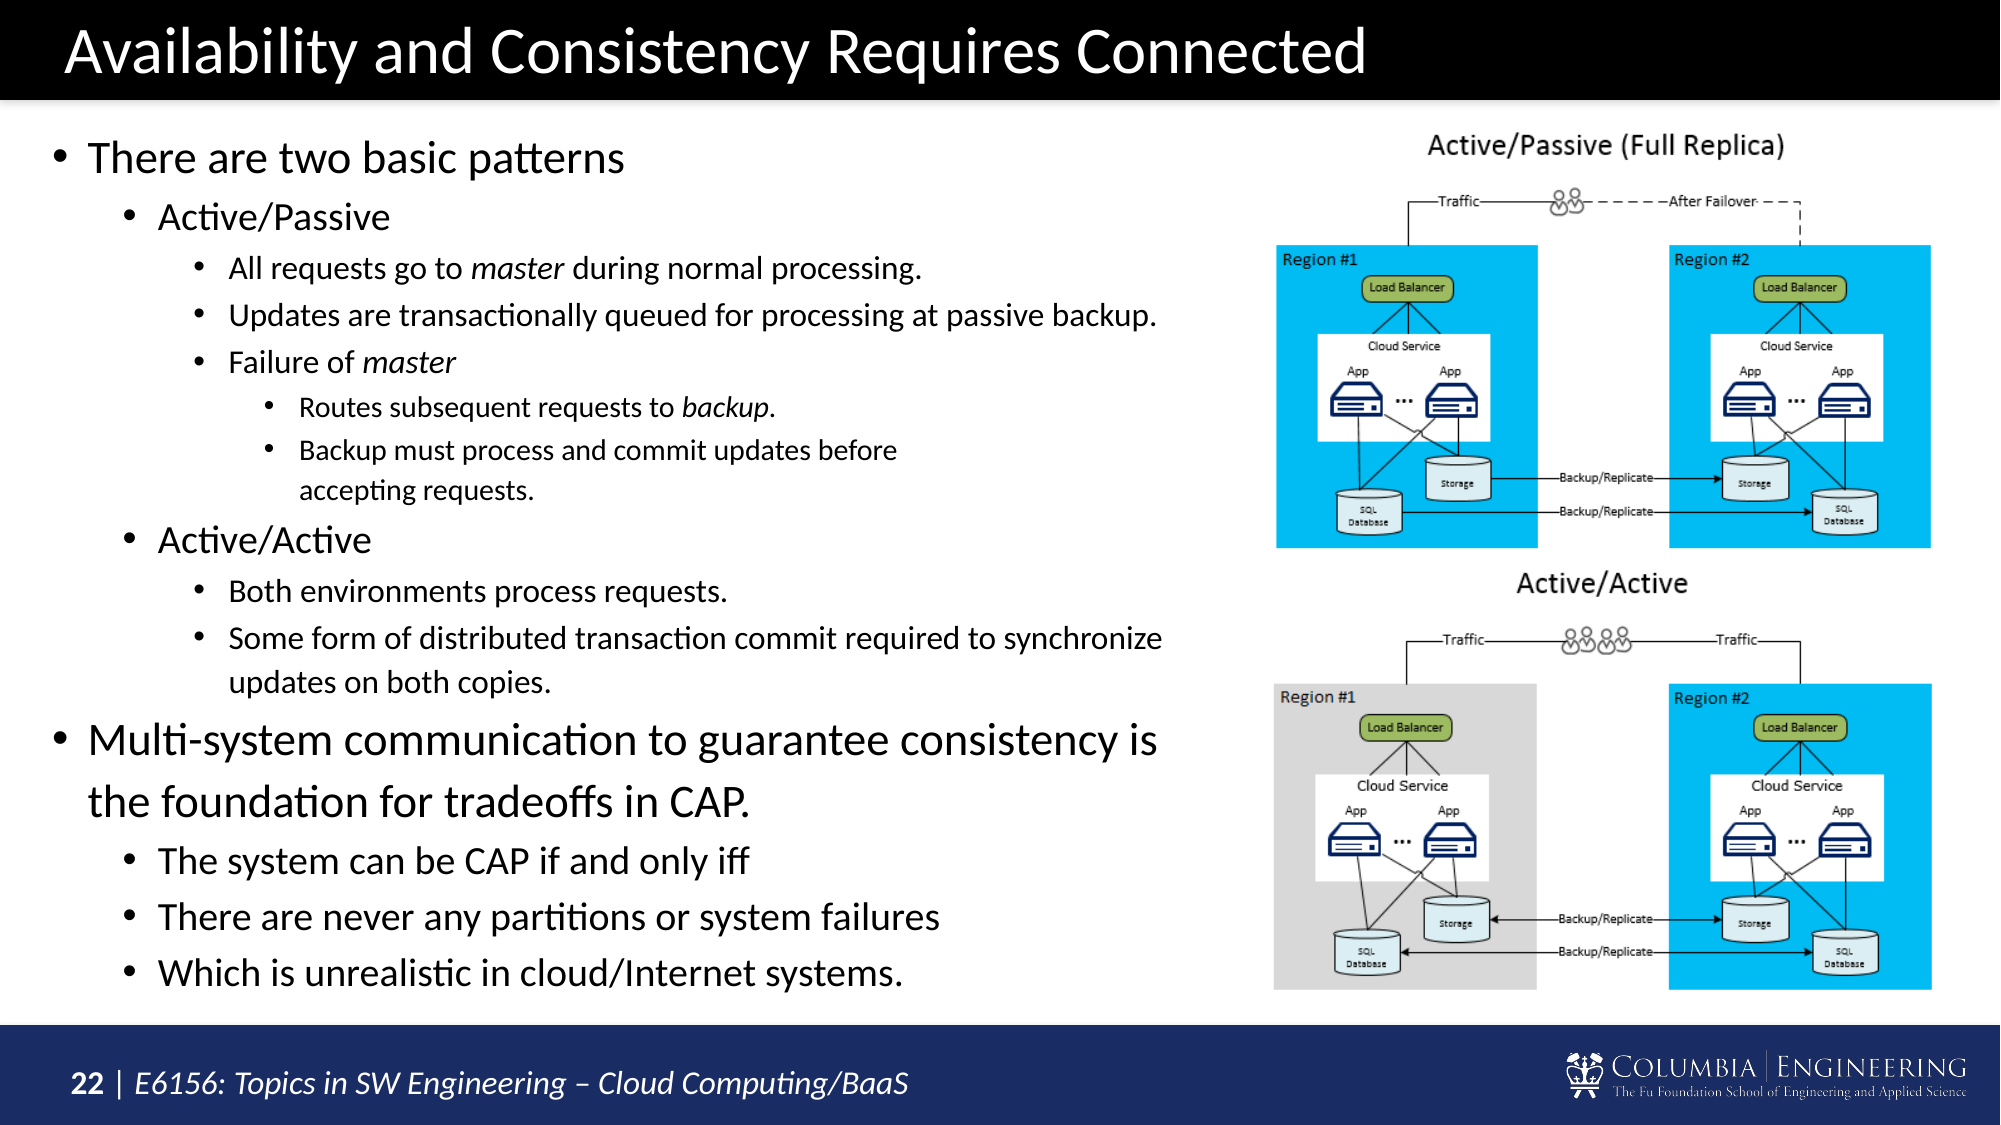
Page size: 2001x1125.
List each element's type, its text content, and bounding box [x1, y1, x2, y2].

picture [1269, 568, 1937, 1000]
text_box 22 | E6156: Topics in SW Engineering – Cloud Computing/BaaS [55, 1027, 1540, 1109]
text_box [0, 1025, 2000, 1125]
picture [1566, 1050, 1967, 1100]
text_box [0, 0, 2000, 100]
list There are two basic patterns Active/Passive All requests go to master during normal processing. Updates are transactionally queued for processing at passive backup. Failure of master Routes subsequent requests to backup. Backup must process and commit updates before accepting requests. Active/Active Both environments process requests. Some form of distributed transaction commit required to synchronize updates on both copies. Multi-system communication to guarantee consistency is the foundation for tradeoffs in CAP. The system can be CAP if and only iff There are never any partitions or system failures Which is unrealistic in cloud/Internet systems. [37, 113, 1248, 1009]
text_box Availability and Consistency Requires Connected [50, 0, 1906, 95]
picture [1269, 125, 1941, 557]
